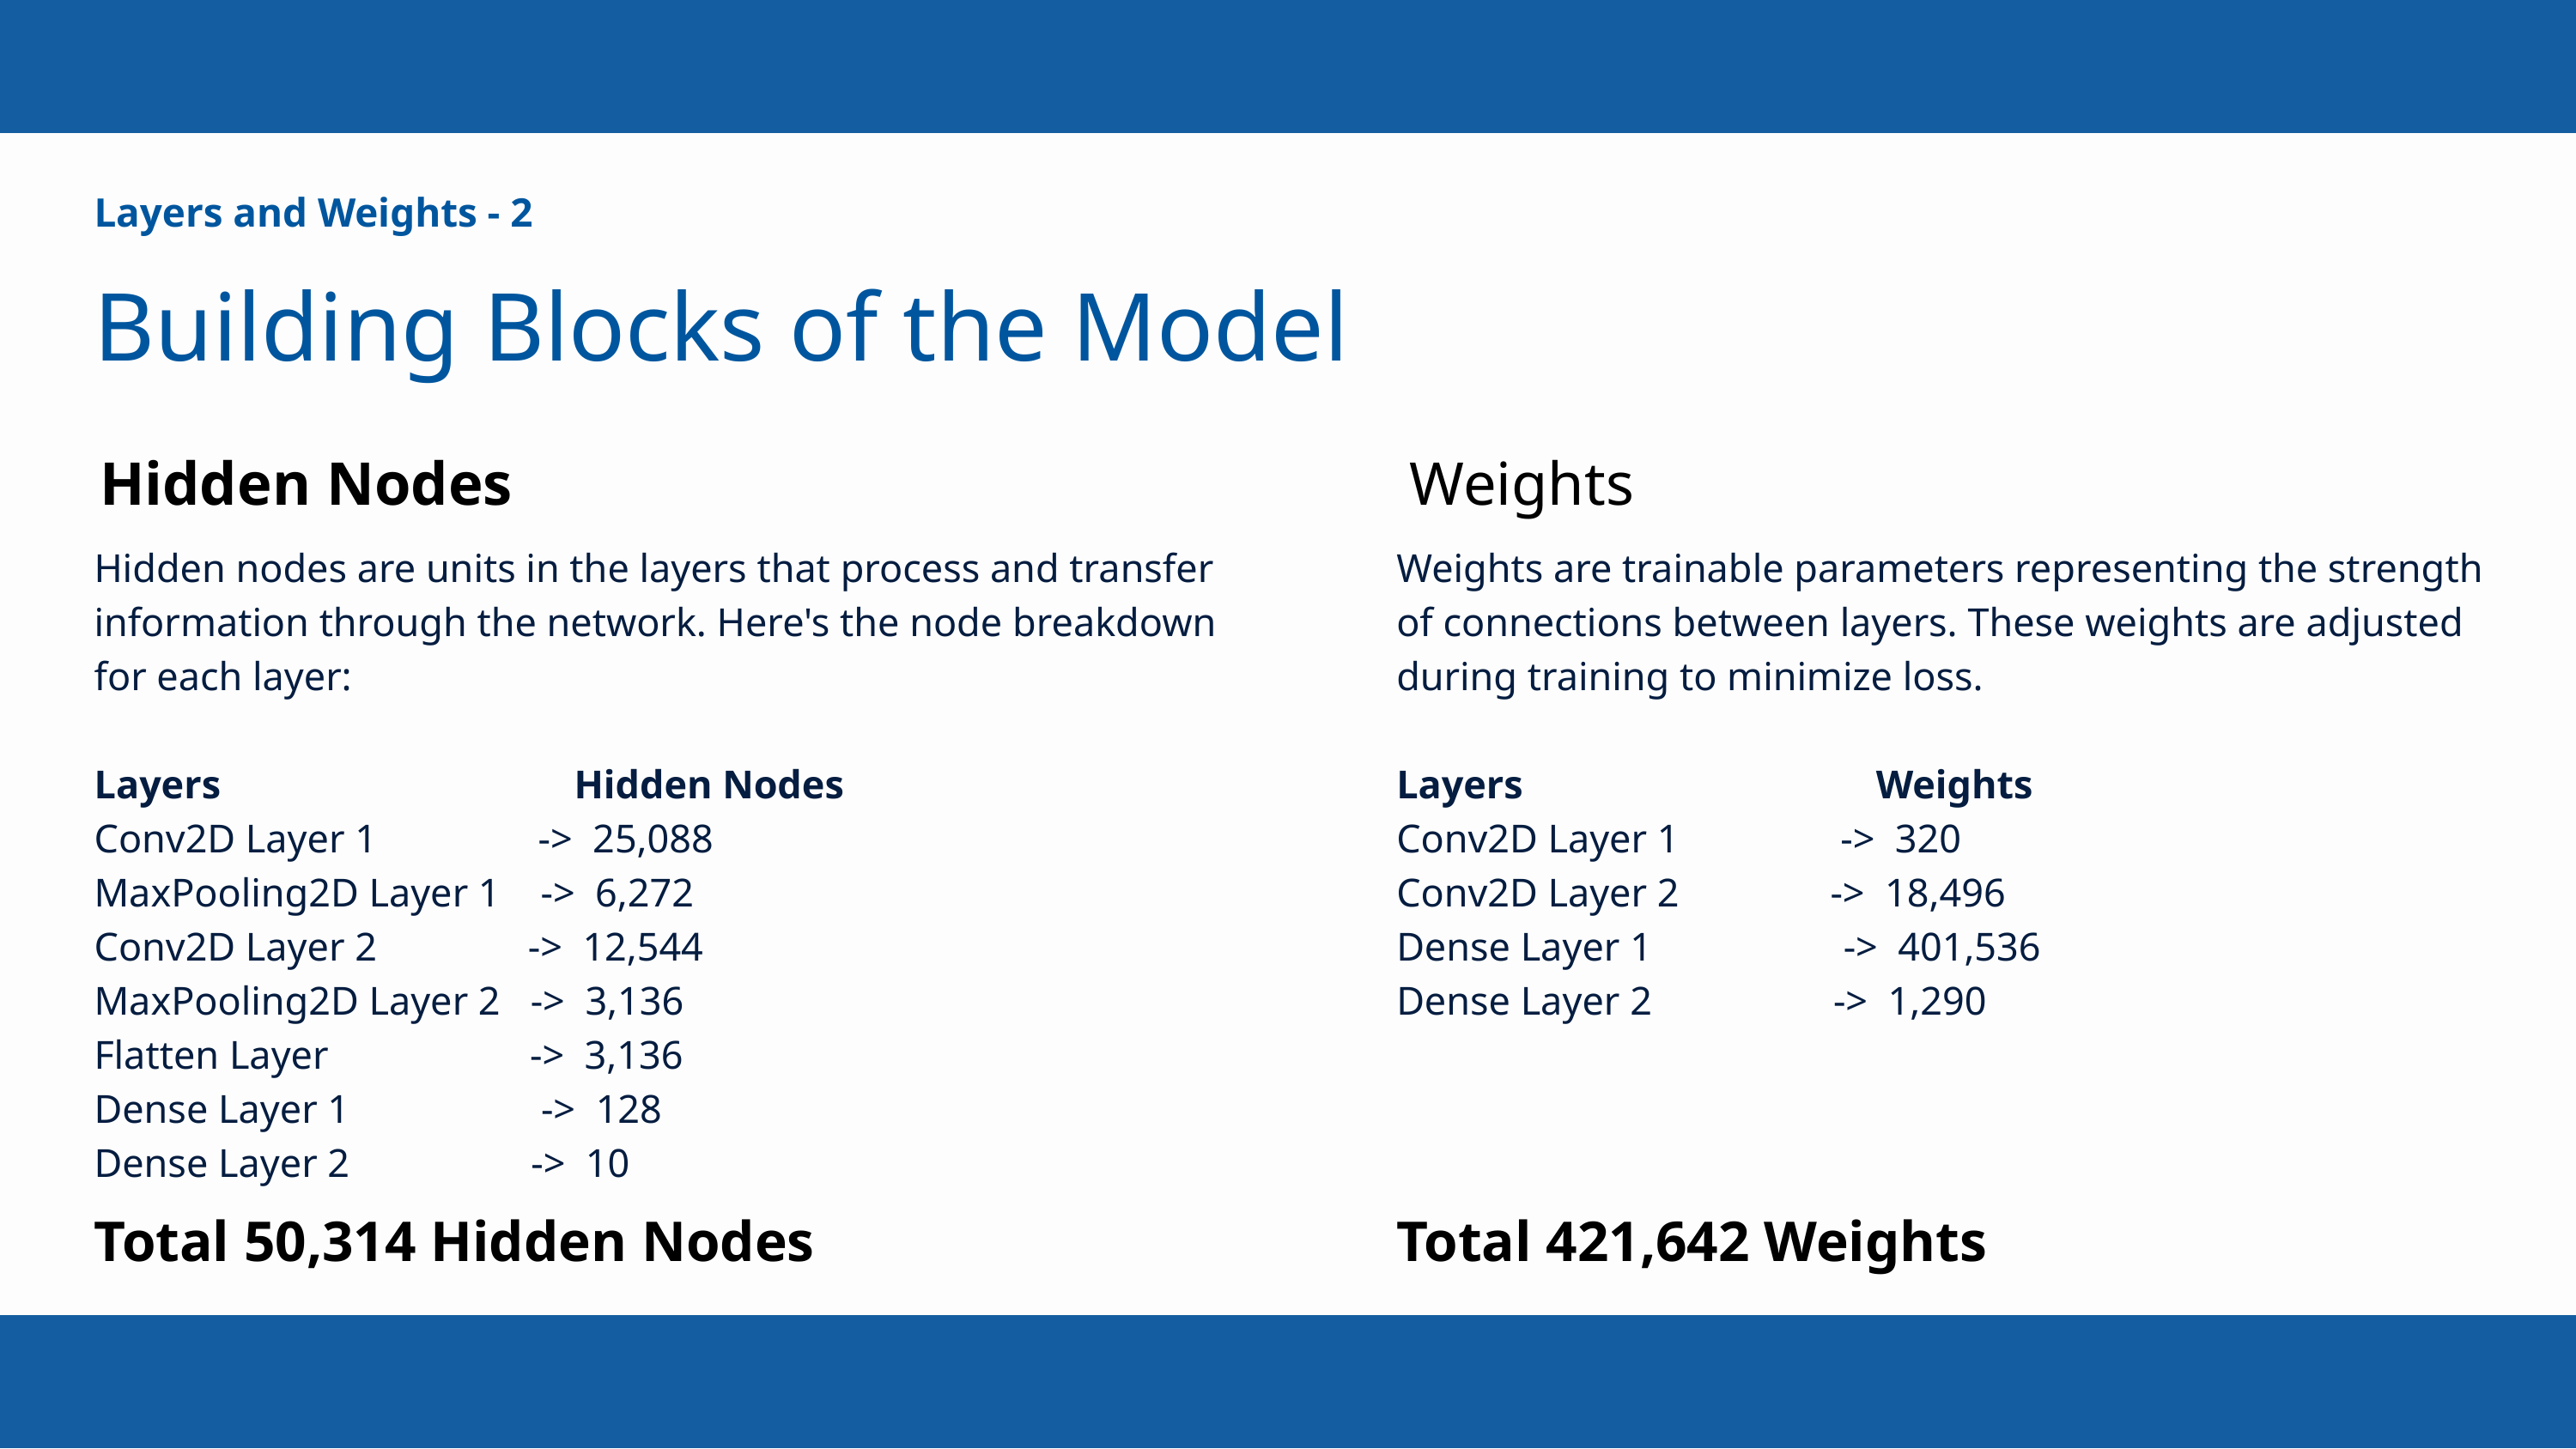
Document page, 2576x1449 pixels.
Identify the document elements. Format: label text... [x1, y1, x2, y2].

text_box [0, 0, 2576, 134]
text_box Building Blocks of the Model [94, 248, 1626, 380]
text_box Total 421,642 Weights [1396, 1196, 2325, 1273]
text_box Hidden nodes are units in the layers that process and transfer information through the network. Here's the node breakdown for each layer: Layers Hidden Nodes Conv2D Layer 1 -> 25,088 MaxPooling2D Layer 1 -> 6,272 Conv2D Layer 2 -> 12,544 MaxPooling2D Layer 2 -> 3,136 Flatten Layer -> 3,136 Dense Layer 1 -> 128 Dense Layer 2 -> 10 [94, 536, 1226, 1185]
text_box Total 50,314 Hidden Nodes [94, 1196, 1024, 1273]
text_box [0, 1314, 2576, 1449]
text_box Weights [1396, 434, 1648, 518]
text_box Layers and Weights - 2 [94, 179, 1664, 235]
text_box Weights are trainable parameters representing the strength of connections between layers. These weights are adjusted during training to minimize loss. Layers Weights Conv2D Layer 1 -> 320 Conv2D Layer 2 -> 18,496 Dense Layer 1 -> 401,536 Dense Layer 2 -> 1,290 [1396, 536, 2529, 1023]
text_box Hidden Nodes [94, 434, 519, 518]
